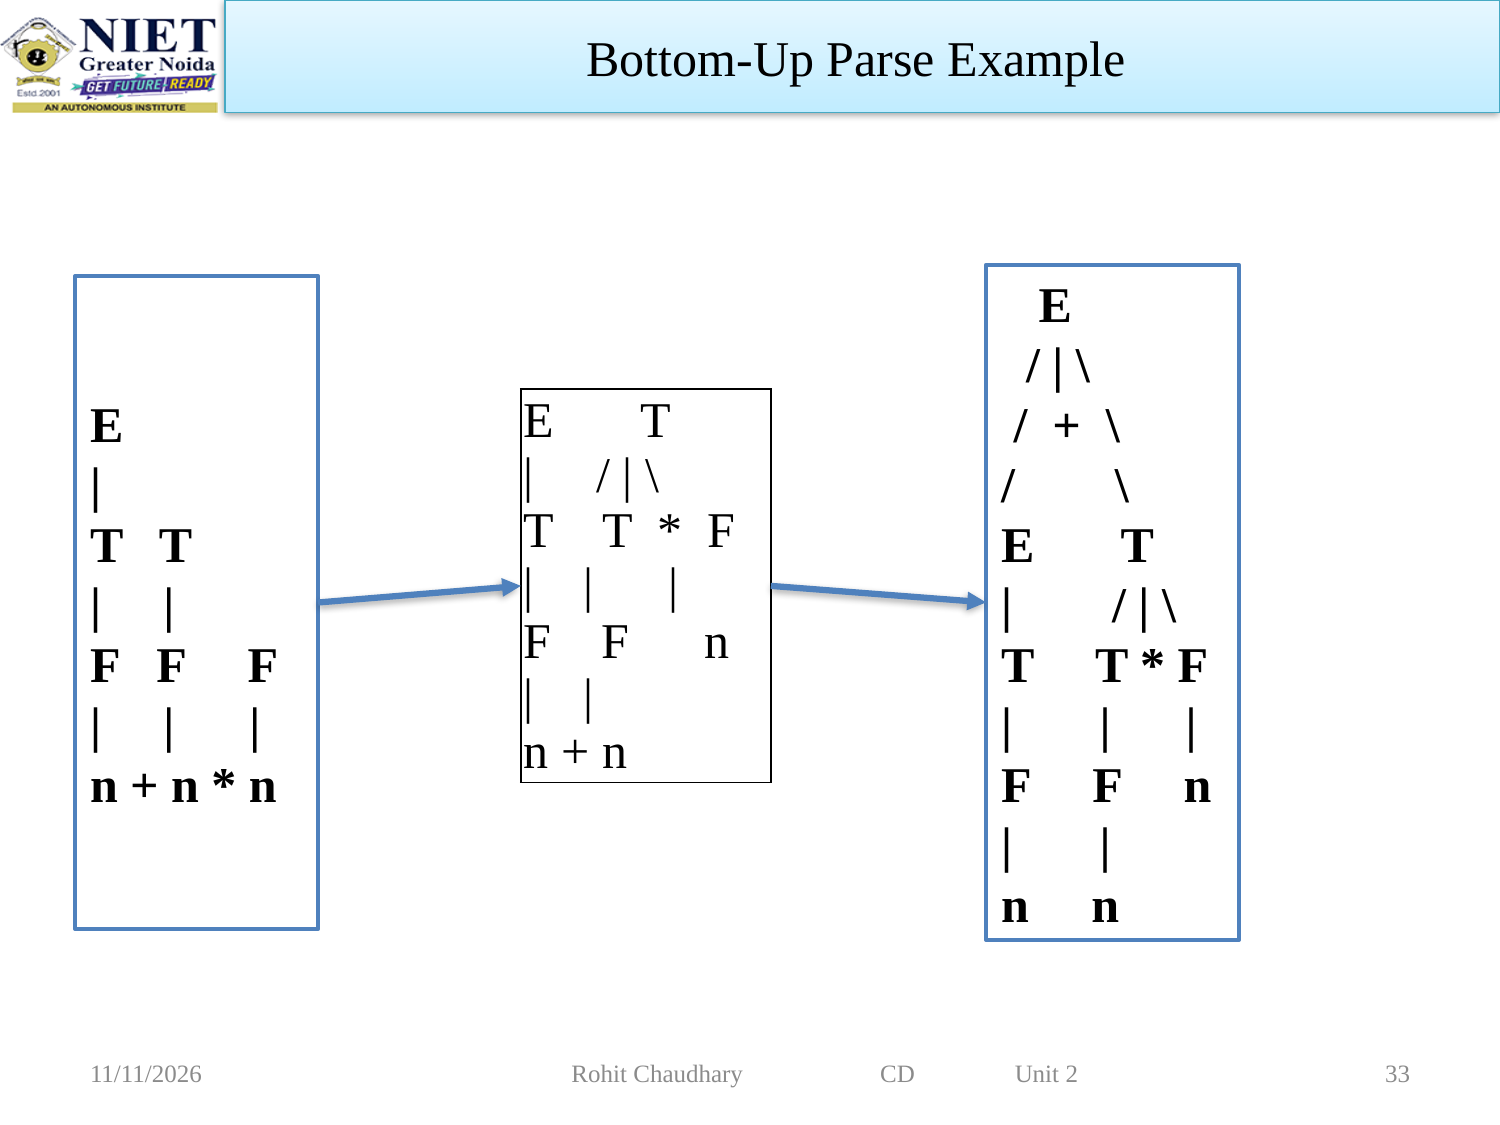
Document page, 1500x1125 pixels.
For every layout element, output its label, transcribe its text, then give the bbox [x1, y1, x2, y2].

list E | T T | | F F F | | | n + n * n [73, 274, 320, 931]
text_box E / | \ / + \ / \ E T | / | \ T T * F | | | F F n | | n n [984, 263, 1241, 942]
slide_number 33 [1238, 1042, 1425, 1103]
footer Rohit Chaudhary CD Unit 2 [412, 1042, 1238, 1103]
text_box Bottom-Up Parse Example [224, 0, 1500, 113]
picture [0, 16, 218, 113]
table_header E T | / | \ T T * F | | | F F n | | n + n [522, 390, 770, 782]
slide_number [75, 1042, 412, 1103]
